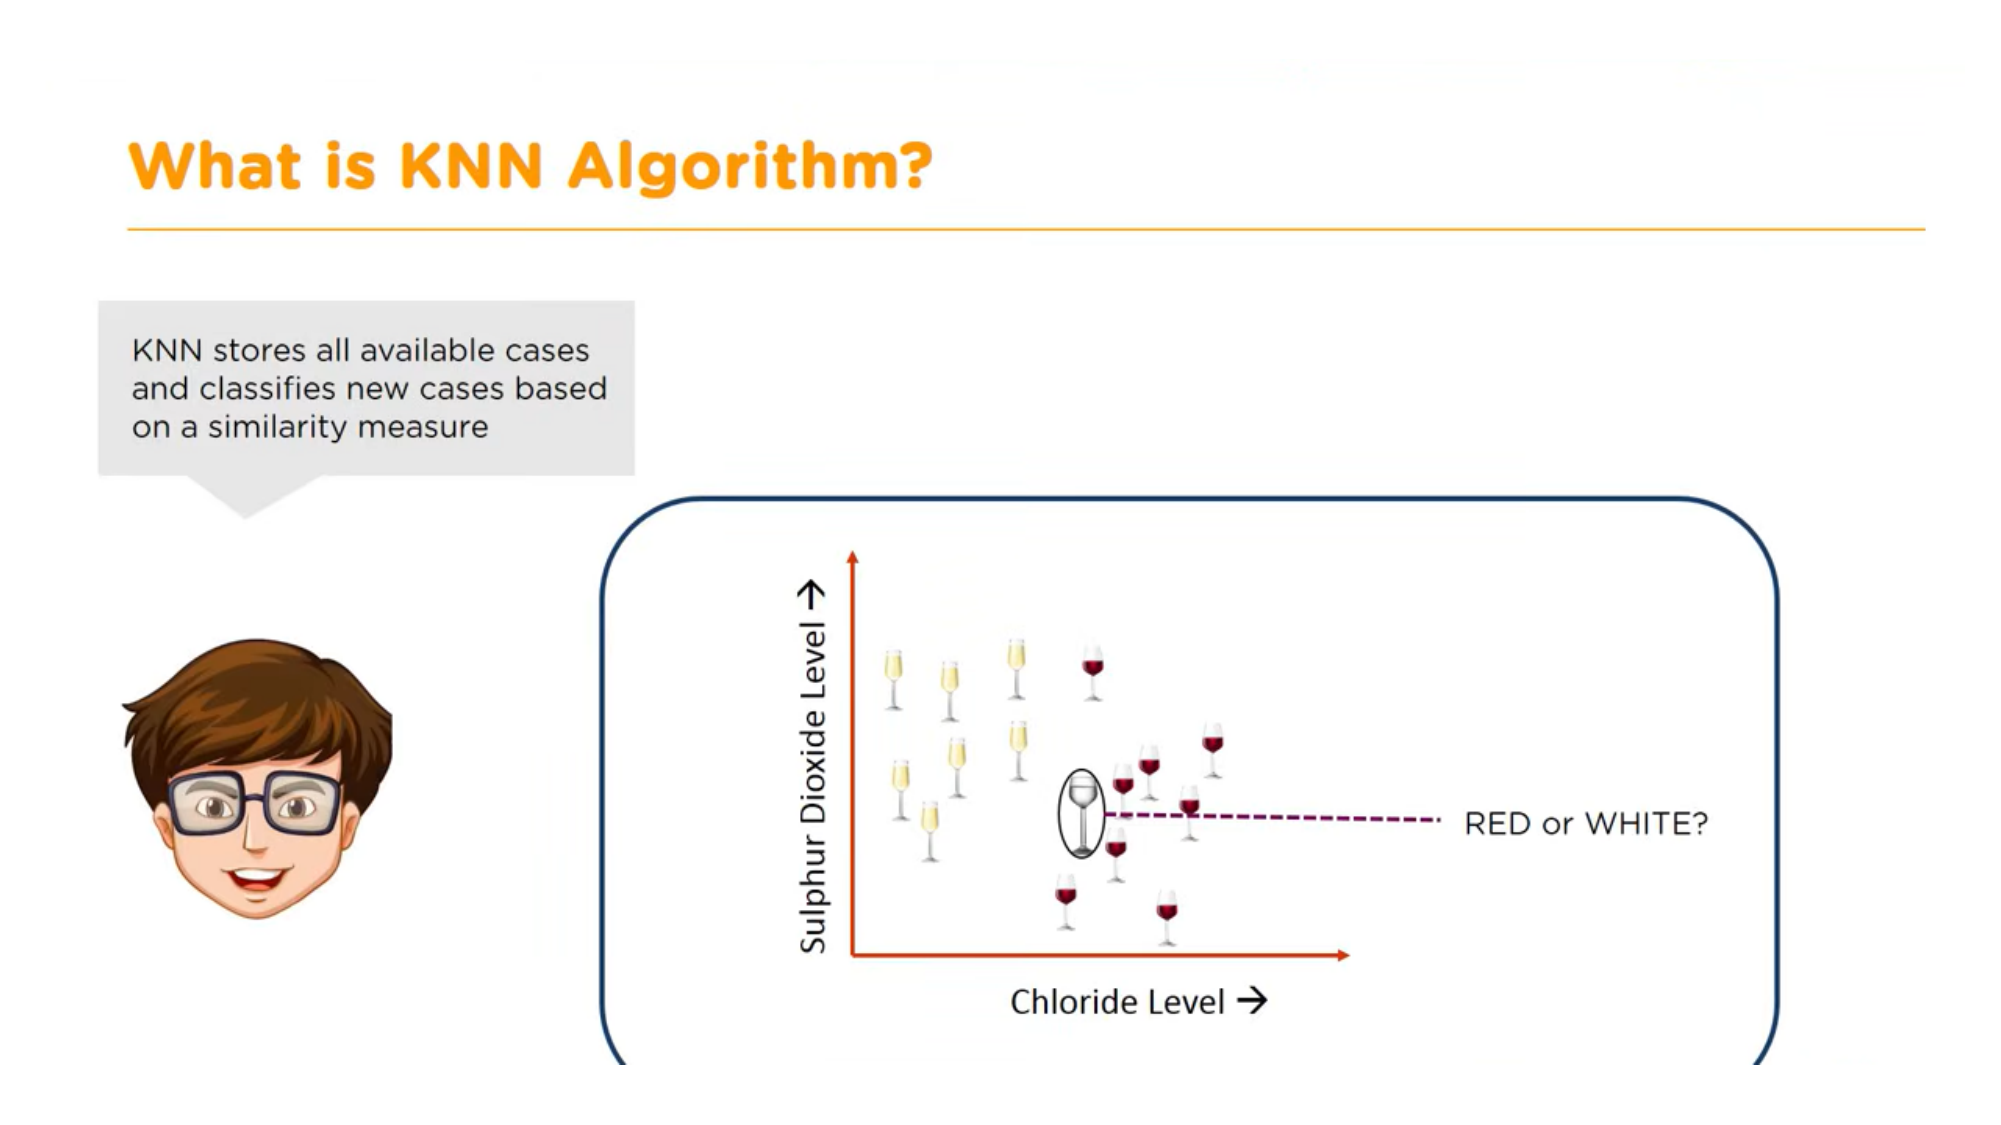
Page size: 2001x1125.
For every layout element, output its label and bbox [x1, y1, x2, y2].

picture [34, 59, 1965, 1065]
